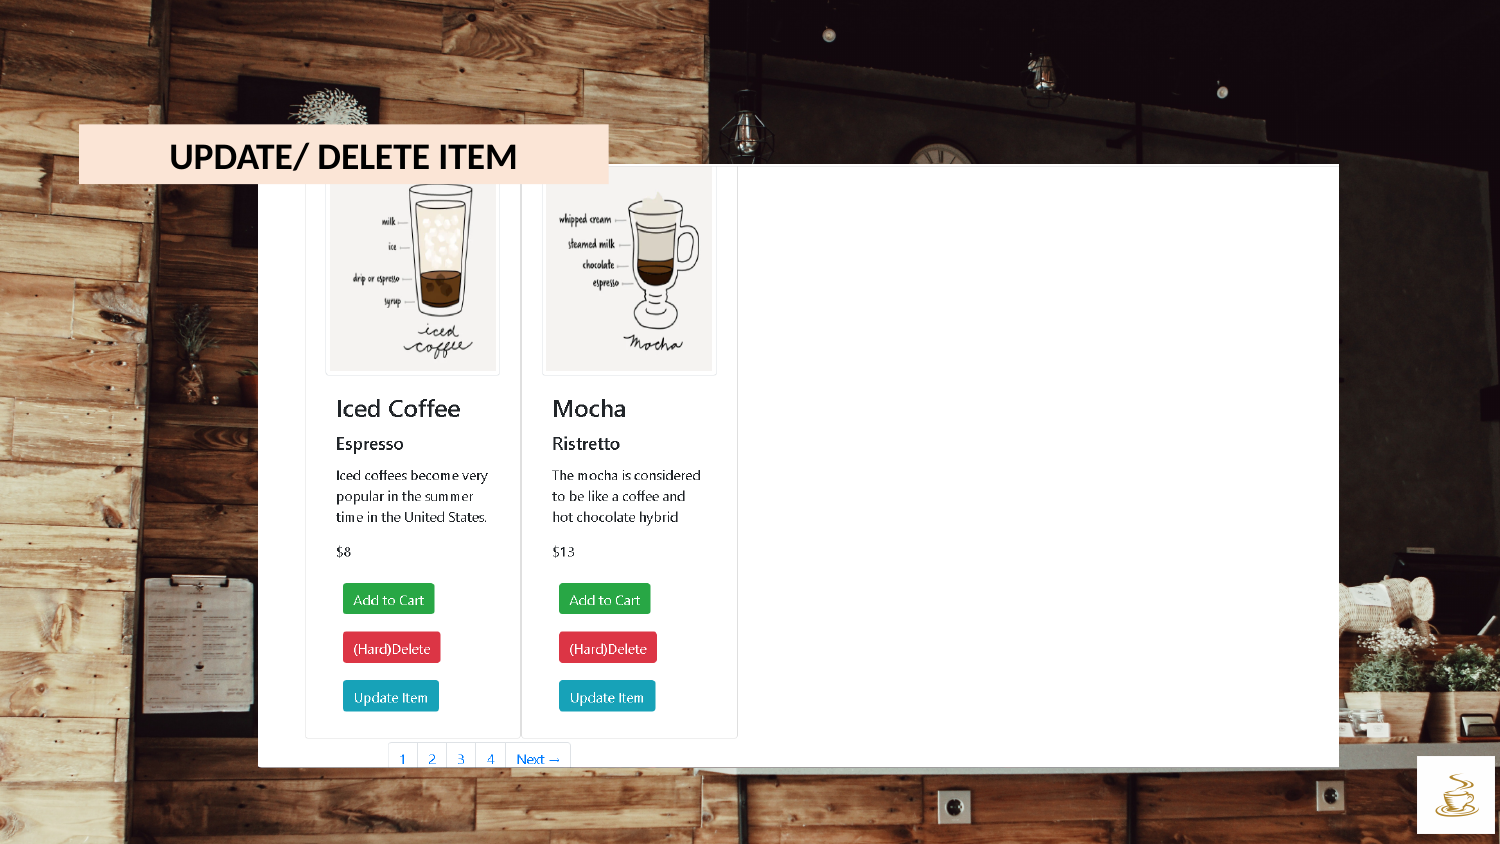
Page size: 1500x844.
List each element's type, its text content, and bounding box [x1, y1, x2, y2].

picture [0, 0, 1500, 844]
text_box UPDATE/ DELETE ITEM [79, 124, 609, 185]
